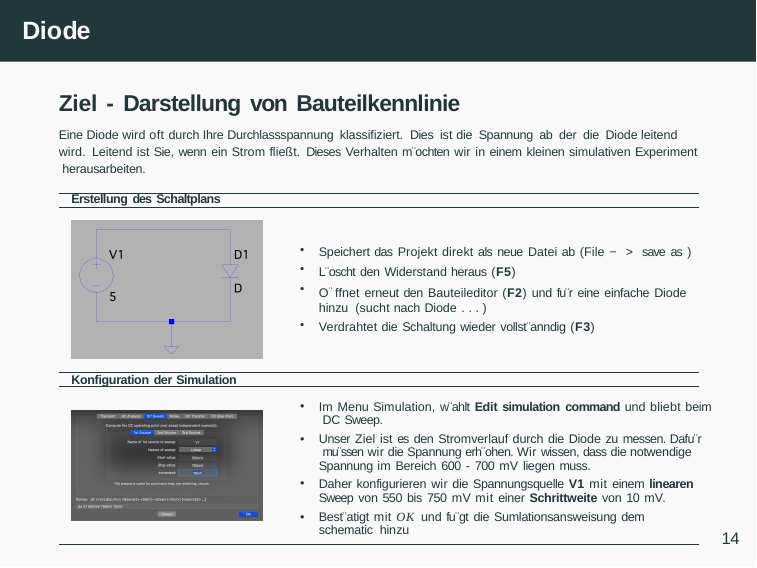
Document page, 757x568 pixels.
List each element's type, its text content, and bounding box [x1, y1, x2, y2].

text_box Ziel - Darstellung von Bauteilkennlinie Eine Diode wird oft durch Ihre Durchlassspannung klassifiziert. Dies ist die Spannung ab der die Diode leitend wird. Leitend ist Sie, wenn ein Strom fließt. Dieses Verhalten m¨ochten wir in einem kleinen simulativen Experiment herausarbeiten. Erstellung des Schaltplans Speichert das Projekt direkt als neue Datei ab (File − > save as ) L¨oscht den Widerstand heraus (F5) O¨ ffnet erneut den Bauteileditor (F2) und fu¨r eine einfache Diode hinzu (sucht nach Diode . . . ) Verdrahtet die Schaltung wieder vollst¨anndig (F3) Konfiguration der Simulation Im Menu Simulation, w¨ahlt Edit simulation command und bliebt beim DC Sweep. Unser Ziel ist es den Stromverlauf durch die Diode zu messen. Dafu¨r mu¨ssen wir die Spannung erh¨ohen. Wir wissen, dass die notwendige Spannung im Bereich 600 - 700 mV liegen muss. Daher konfigurieren wir die Spannungsquelle V1 mit einem linearen Sweep von 550 bis 750 mV mit einer Schrittweite von 10 mV. Best¨atigt mit OK und fu¨gt die Sumlationsansweisung dem schematic hinzu [50, 86, 725, 538]
slide_number 14 [715, 530, 748, 568]
picture [71, 410, 264, 521]
picture [71, 220, 264, 359]
title Diode [20, 12, 92, 110]
